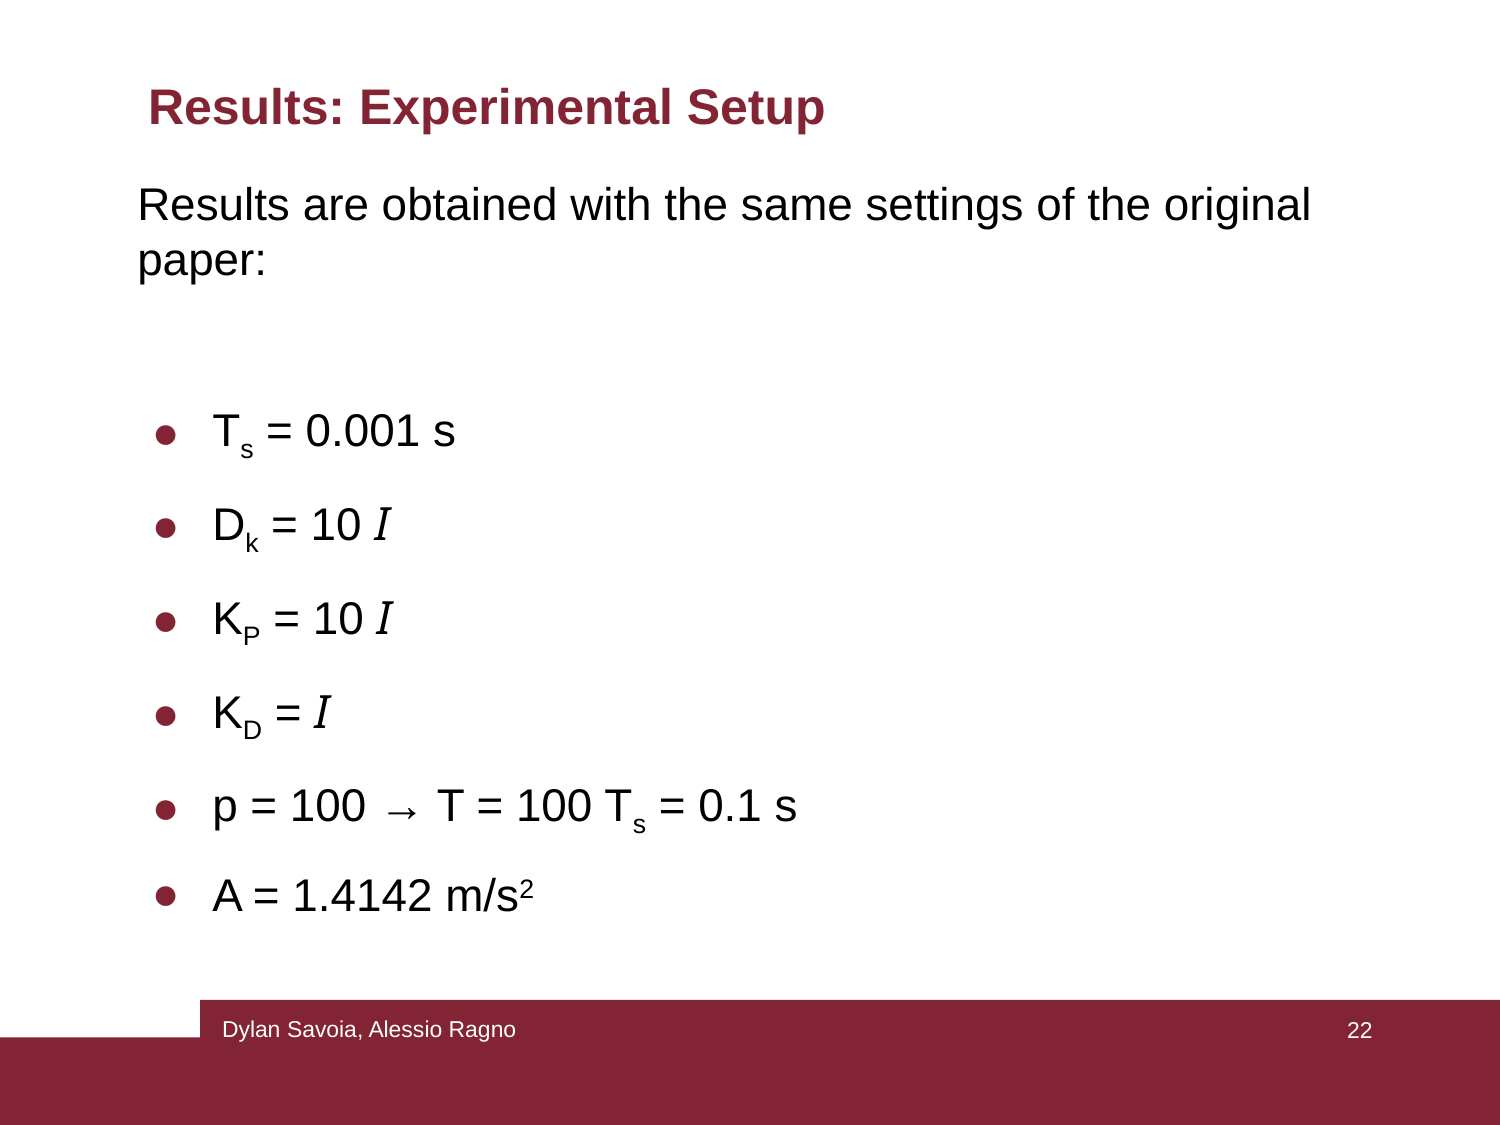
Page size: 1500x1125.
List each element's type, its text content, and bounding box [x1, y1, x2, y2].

slide_number ‹#› [1074, 1008, 1388, 1084]
title Results: Experimental Setup [133, 66, 1445, 163]
list Results are obtained with the same settings of the original paper: Ts = 0.001 s Dk = 10 I KP = 10 I KD = I p = 100 → T = 100 Ts = 0.1 s A = 1.4142 m/s2 [122, 167, 1375, 775]
